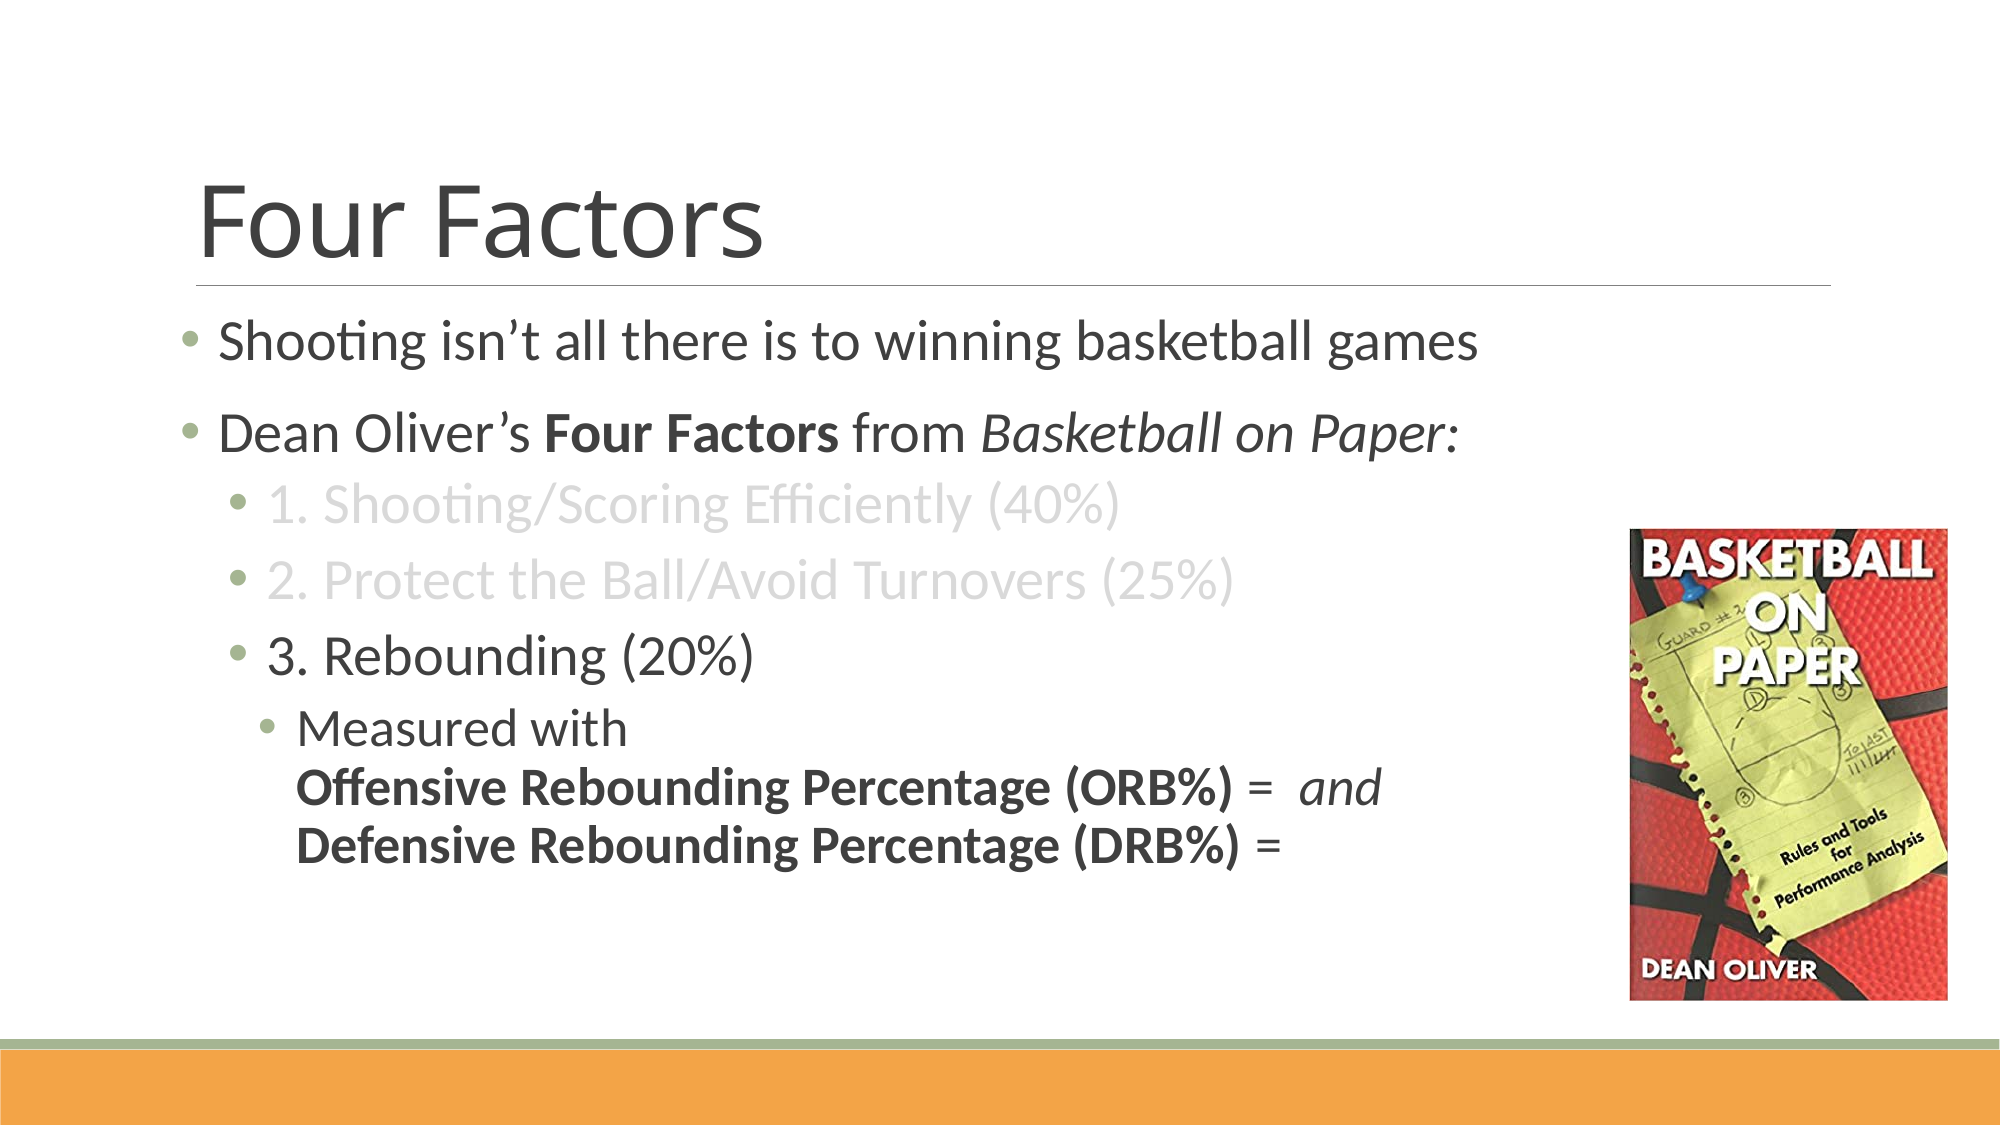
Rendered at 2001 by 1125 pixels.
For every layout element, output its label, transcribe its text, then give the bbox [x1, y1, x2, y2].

title Four Factors [180, 47, 1830, 285]
picture [1629, 528, 1948, 1001]
